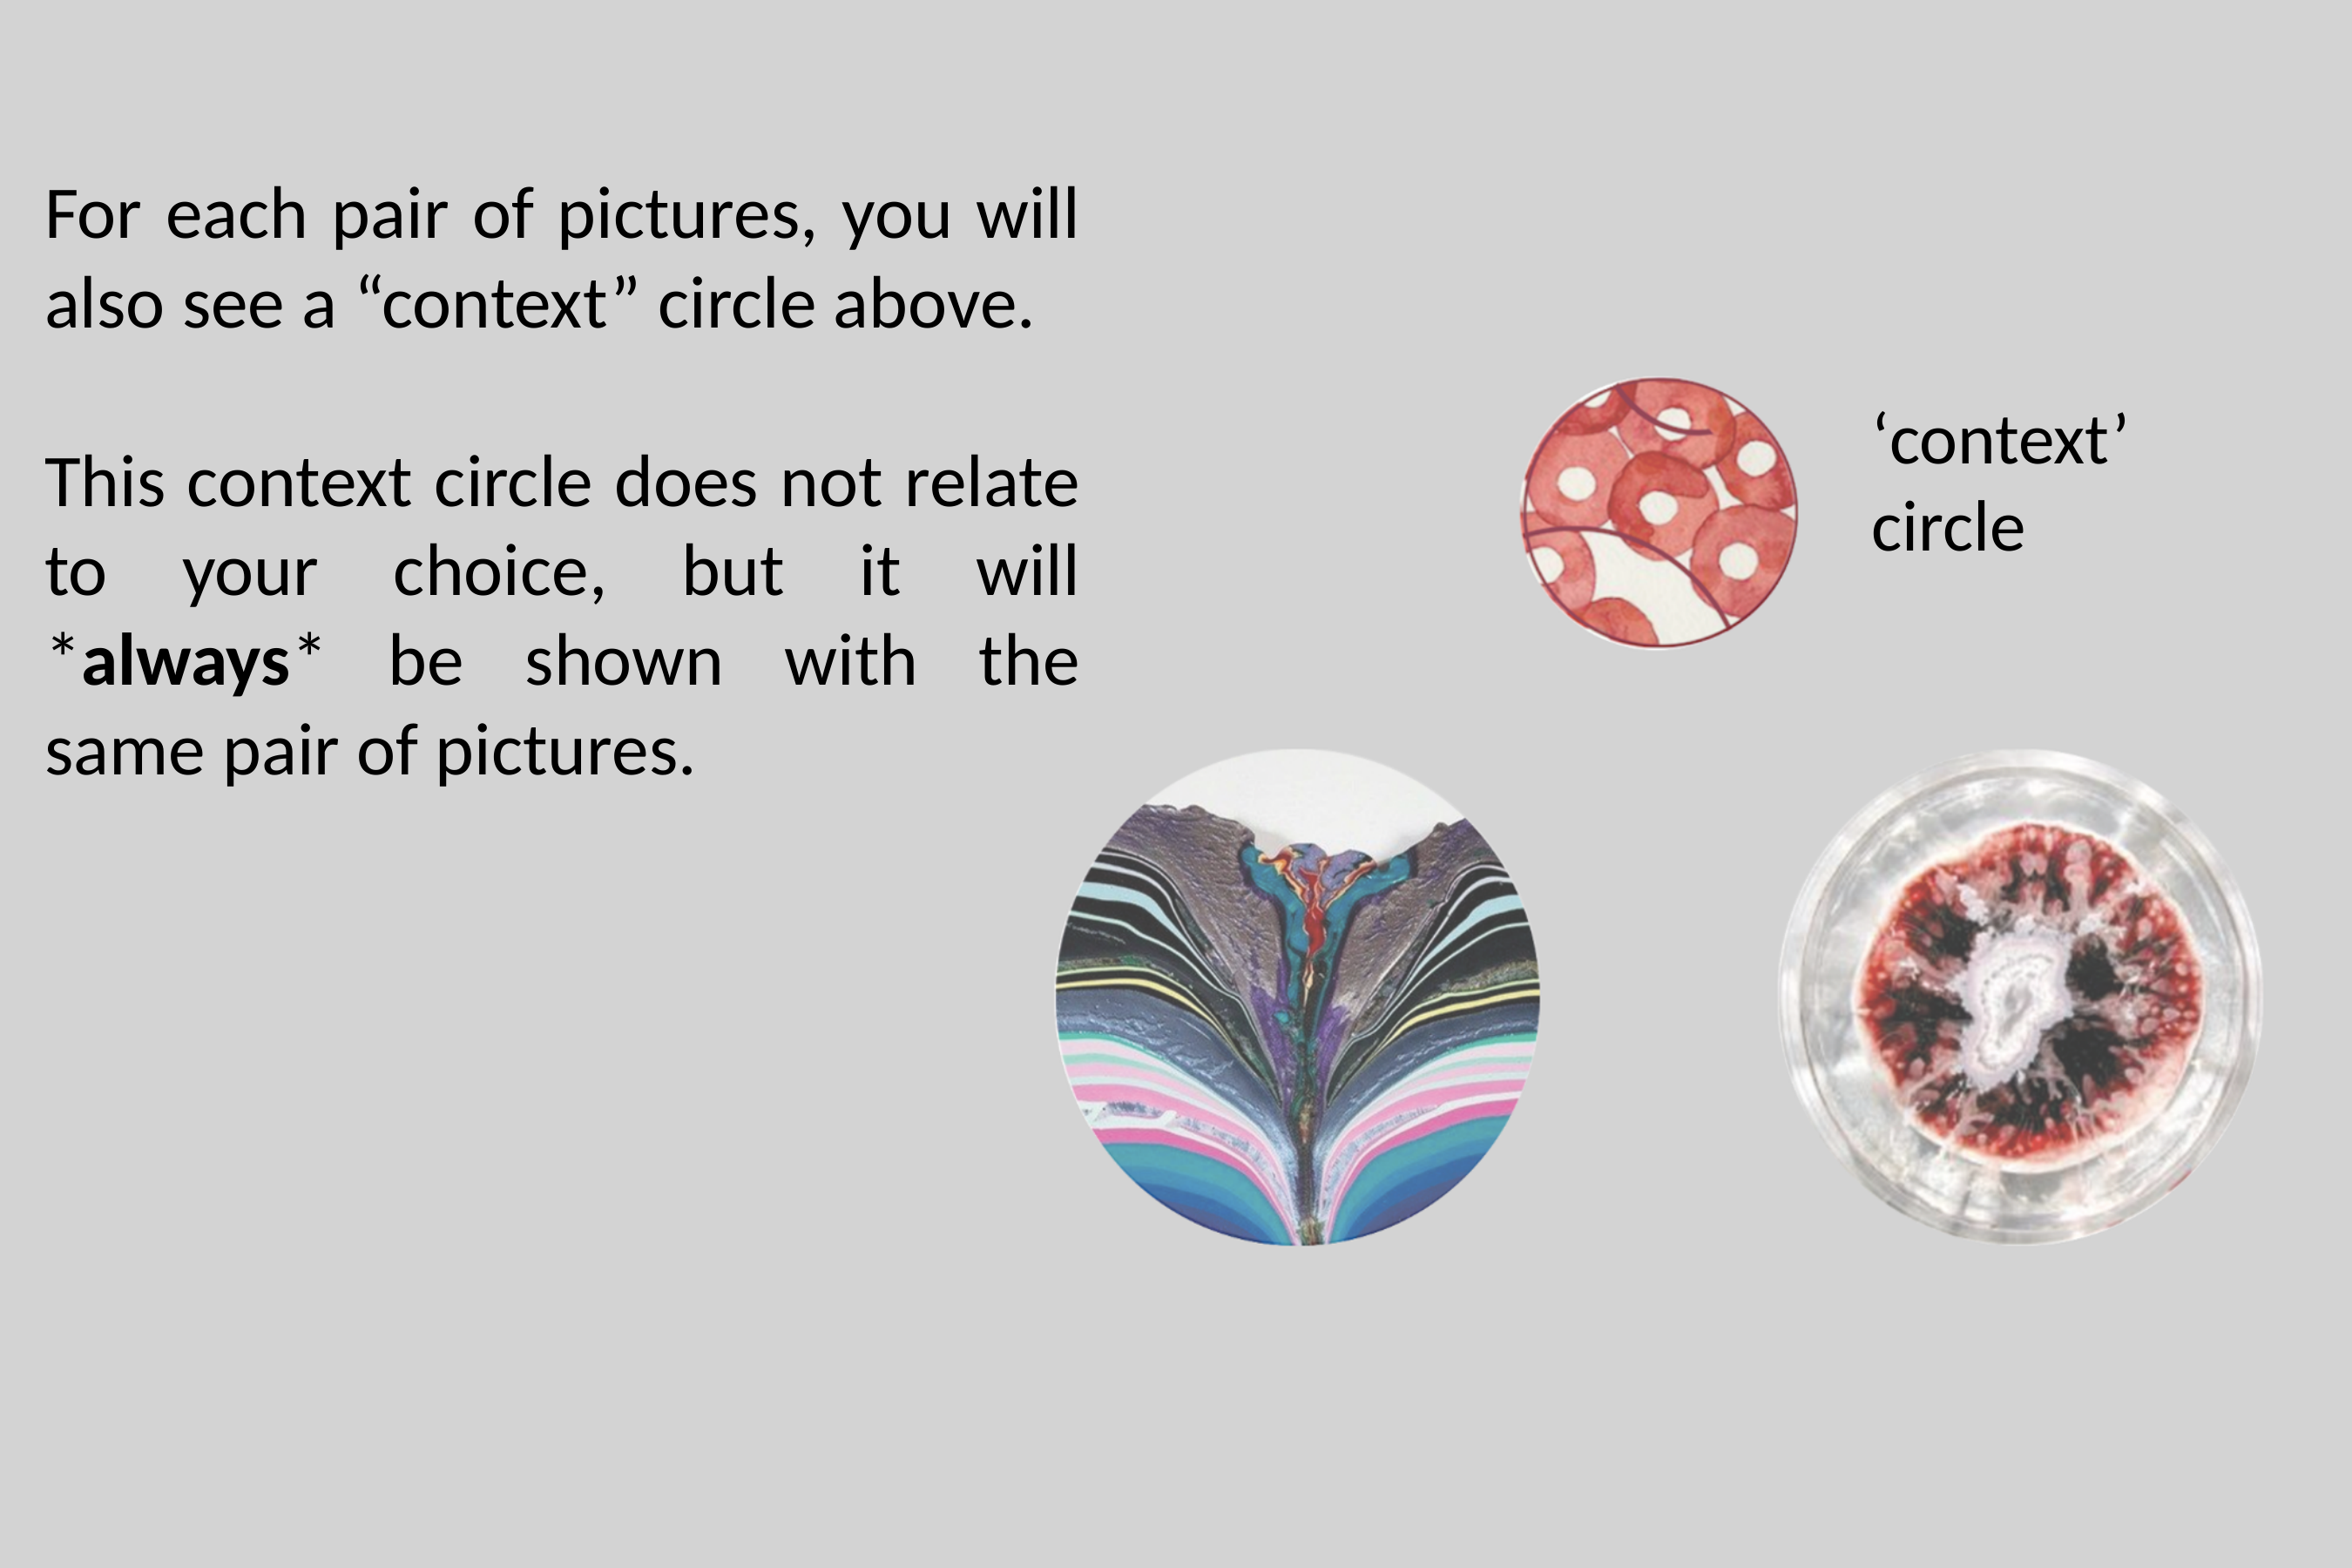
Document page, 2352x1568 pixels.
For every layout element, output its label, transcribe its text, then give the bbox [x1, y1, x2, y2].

picture [1047, 340, 2301, 1272]
text_box For each pair of pictures, you will also see a “context” circle above. This context circle does not relate to your choice, but it will *always* be shown with the same pair of pictures. [31, 68, 1095, 882]
